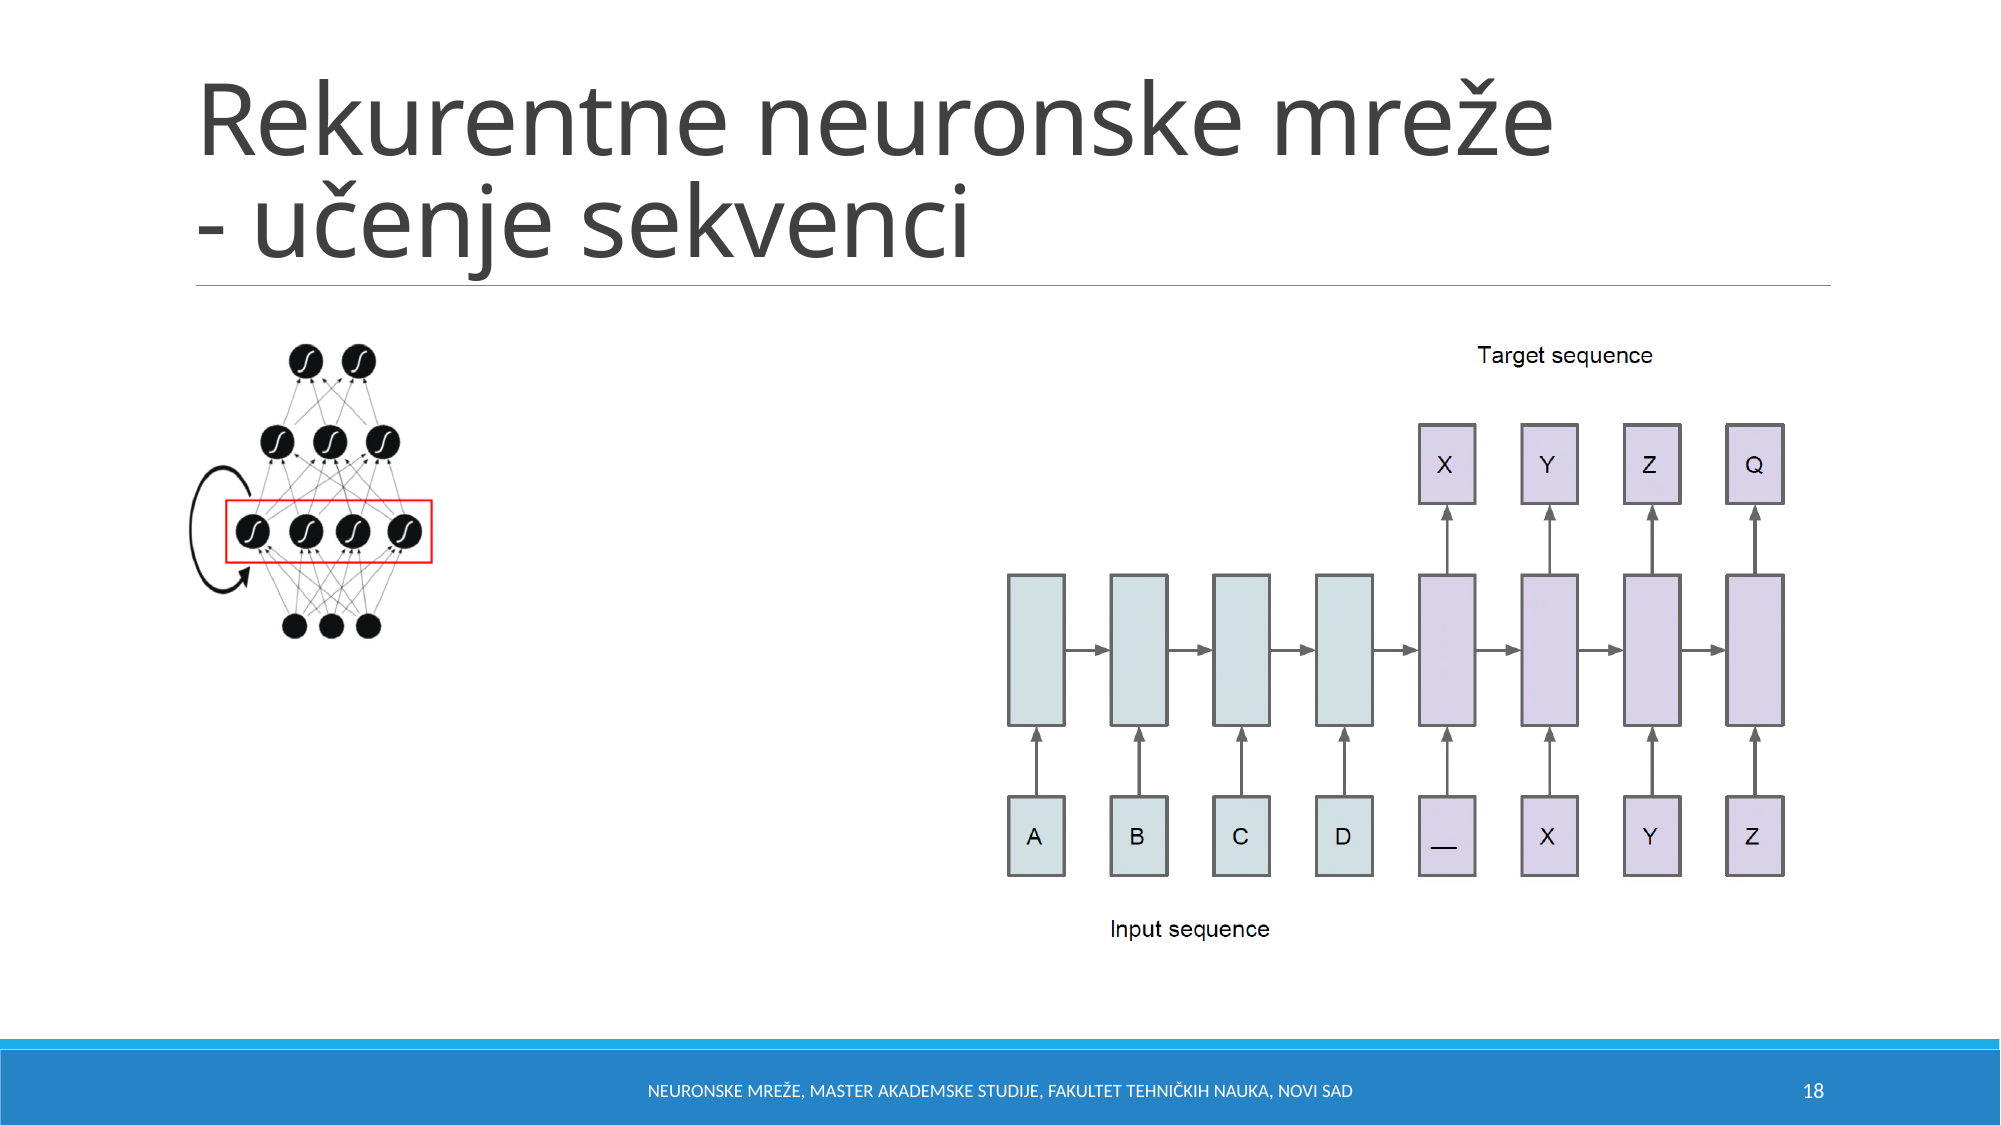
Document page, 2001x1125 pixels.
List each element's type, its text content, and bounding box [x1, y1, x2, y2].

picture [990, 310, 1802, 949]
slide_number 18 [1624, 1059, 1840, 1120]
footer Neuronske mreže, Master akademske studije, Fakultet tehničkih nauka, Novi Sad [604, 1059, 1396, 1120]
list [179, 331, 443, 659]
title Rekurentne neuronske mreže - učenje sekvenci [180, 47, 1830, 285]
